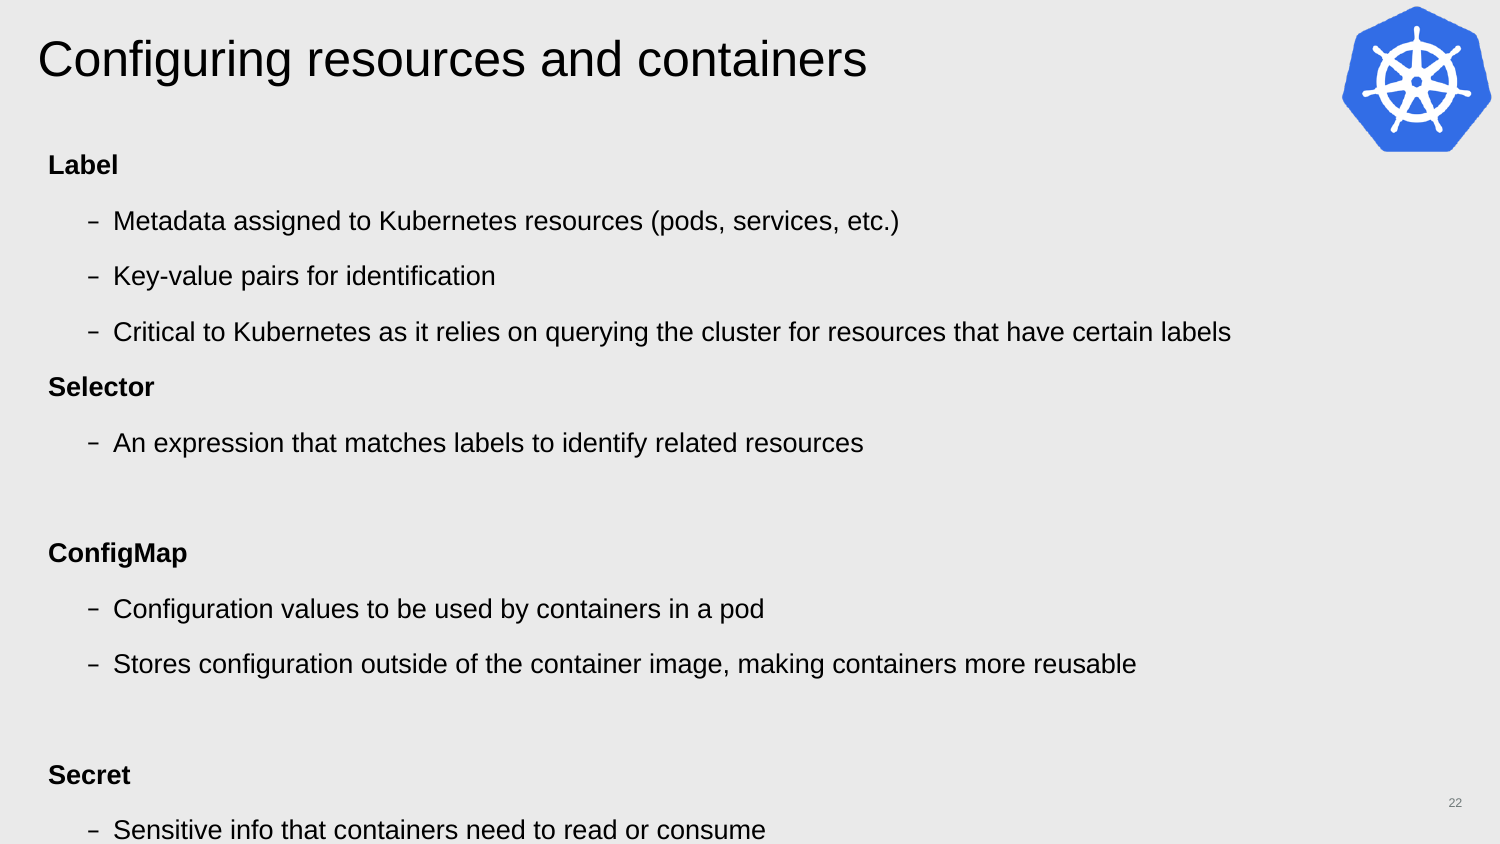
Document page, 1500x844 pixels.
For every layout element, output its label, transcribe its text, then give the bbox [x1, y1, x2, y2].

title Configuring resources and containers [37, 33, 1182, 770]
slide_number 22 [1125, 791, 1463, 815]
list Label Metadata assigned to Kubernetes resources (pods, services, etc.) Key-value pairs for identification Critical to Kubernetes as it relies on querying the cluster for resources that have certain labels Selector An expression that matches labels to identify related resources ConfigMap Configuration values to be used by containers in a pod Stores configuration outside of the container image, making containers more reusable Secret Sensitive info that containers need to read or consume Encrypted in special volumes mounted automatically [48, 147, 1388, 773]
picture [1337, 0, 1497, 159]
